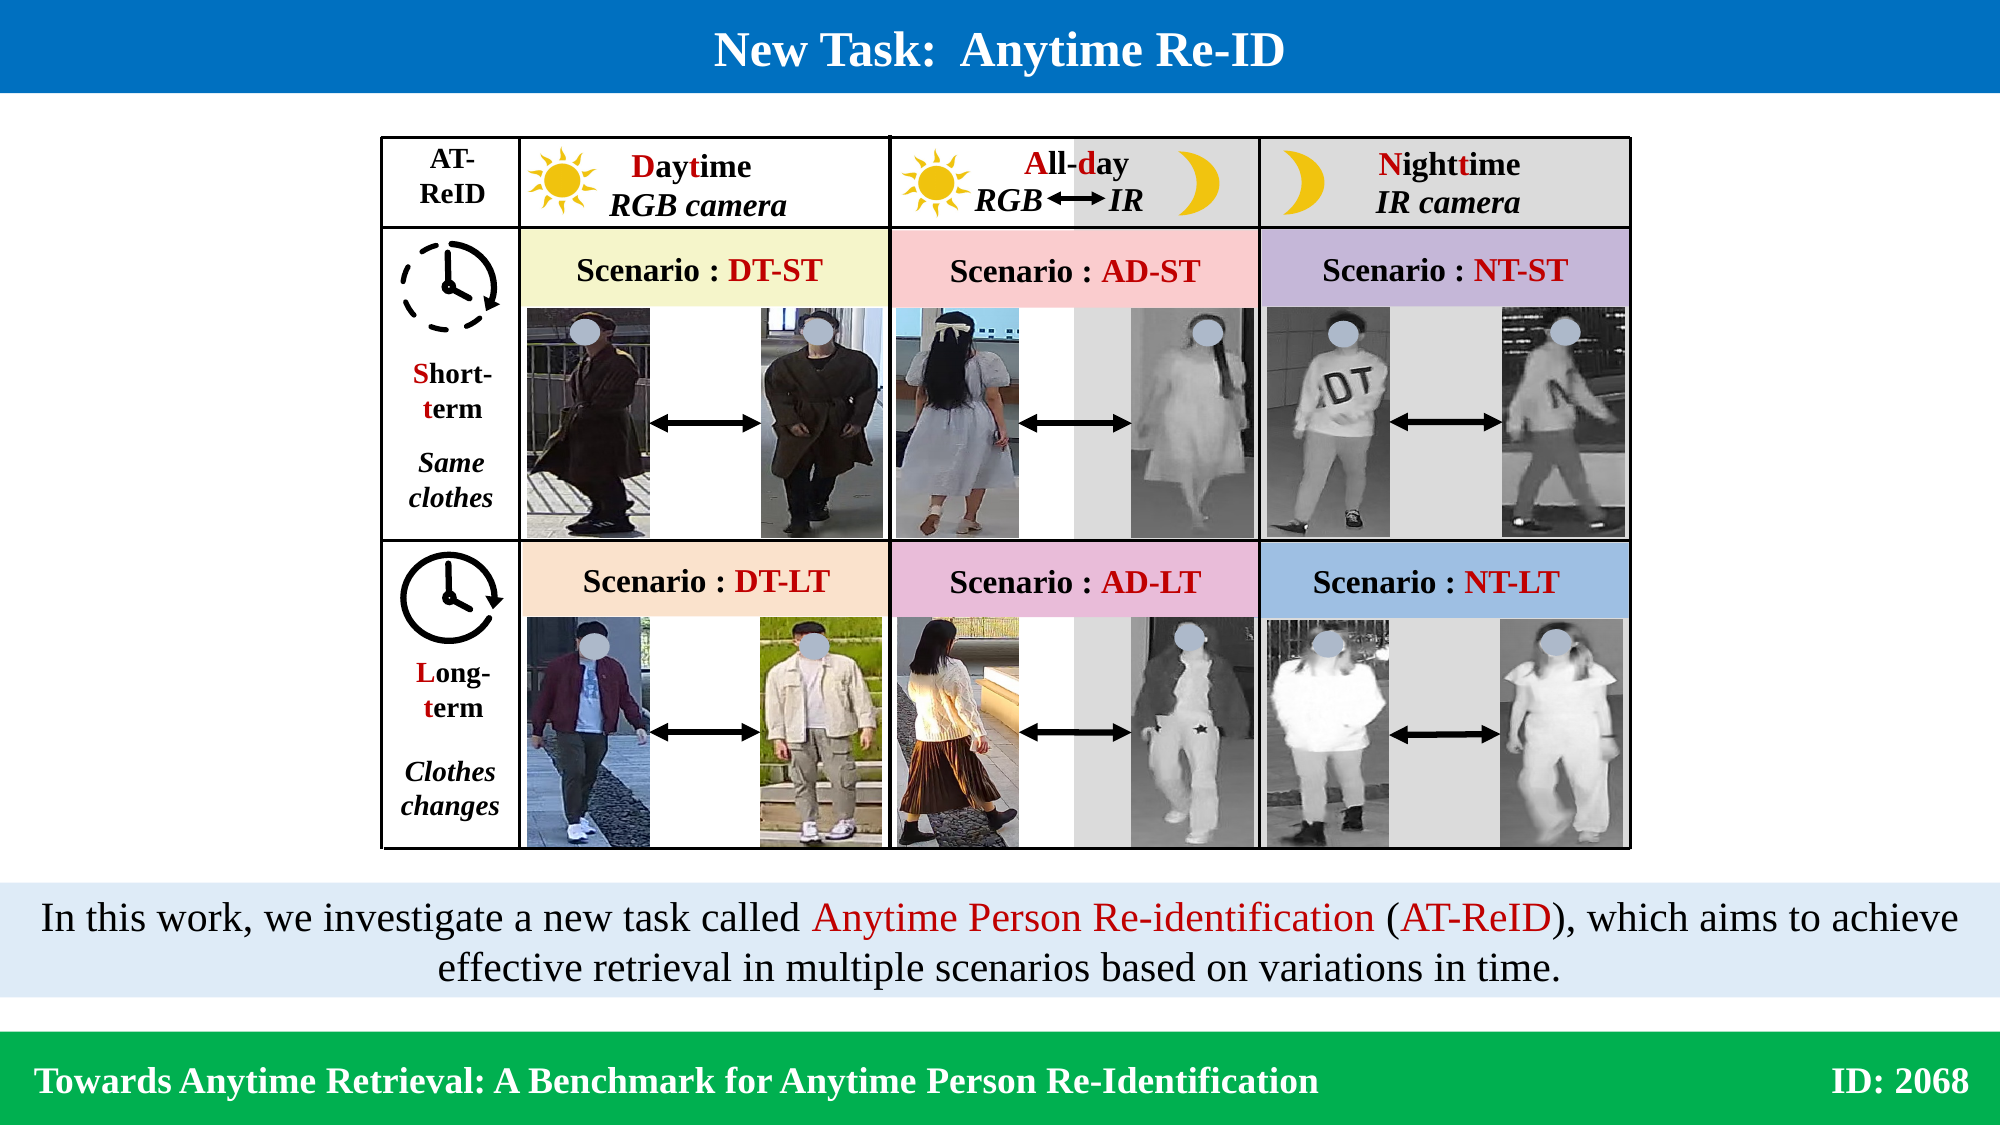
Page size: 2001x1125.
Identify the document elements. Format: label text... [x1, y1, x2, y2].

text_box New Task: Anytime Re-ID [0, 0, 2000, 94]
text_box Towards Anytime Retrieval: A Benchmark for Anytime Person Re-Identification ID: 2068 [0, 1031, 2000, 1125]
text_box In this work, we investigate a new task called Anytime Person Re-identification (AT-ReID), which aims to achieve effective retrieval in multiple scenarios based on variations in time. [0, 882, 2000, 998]
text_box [368, 131, 1632, 850]
